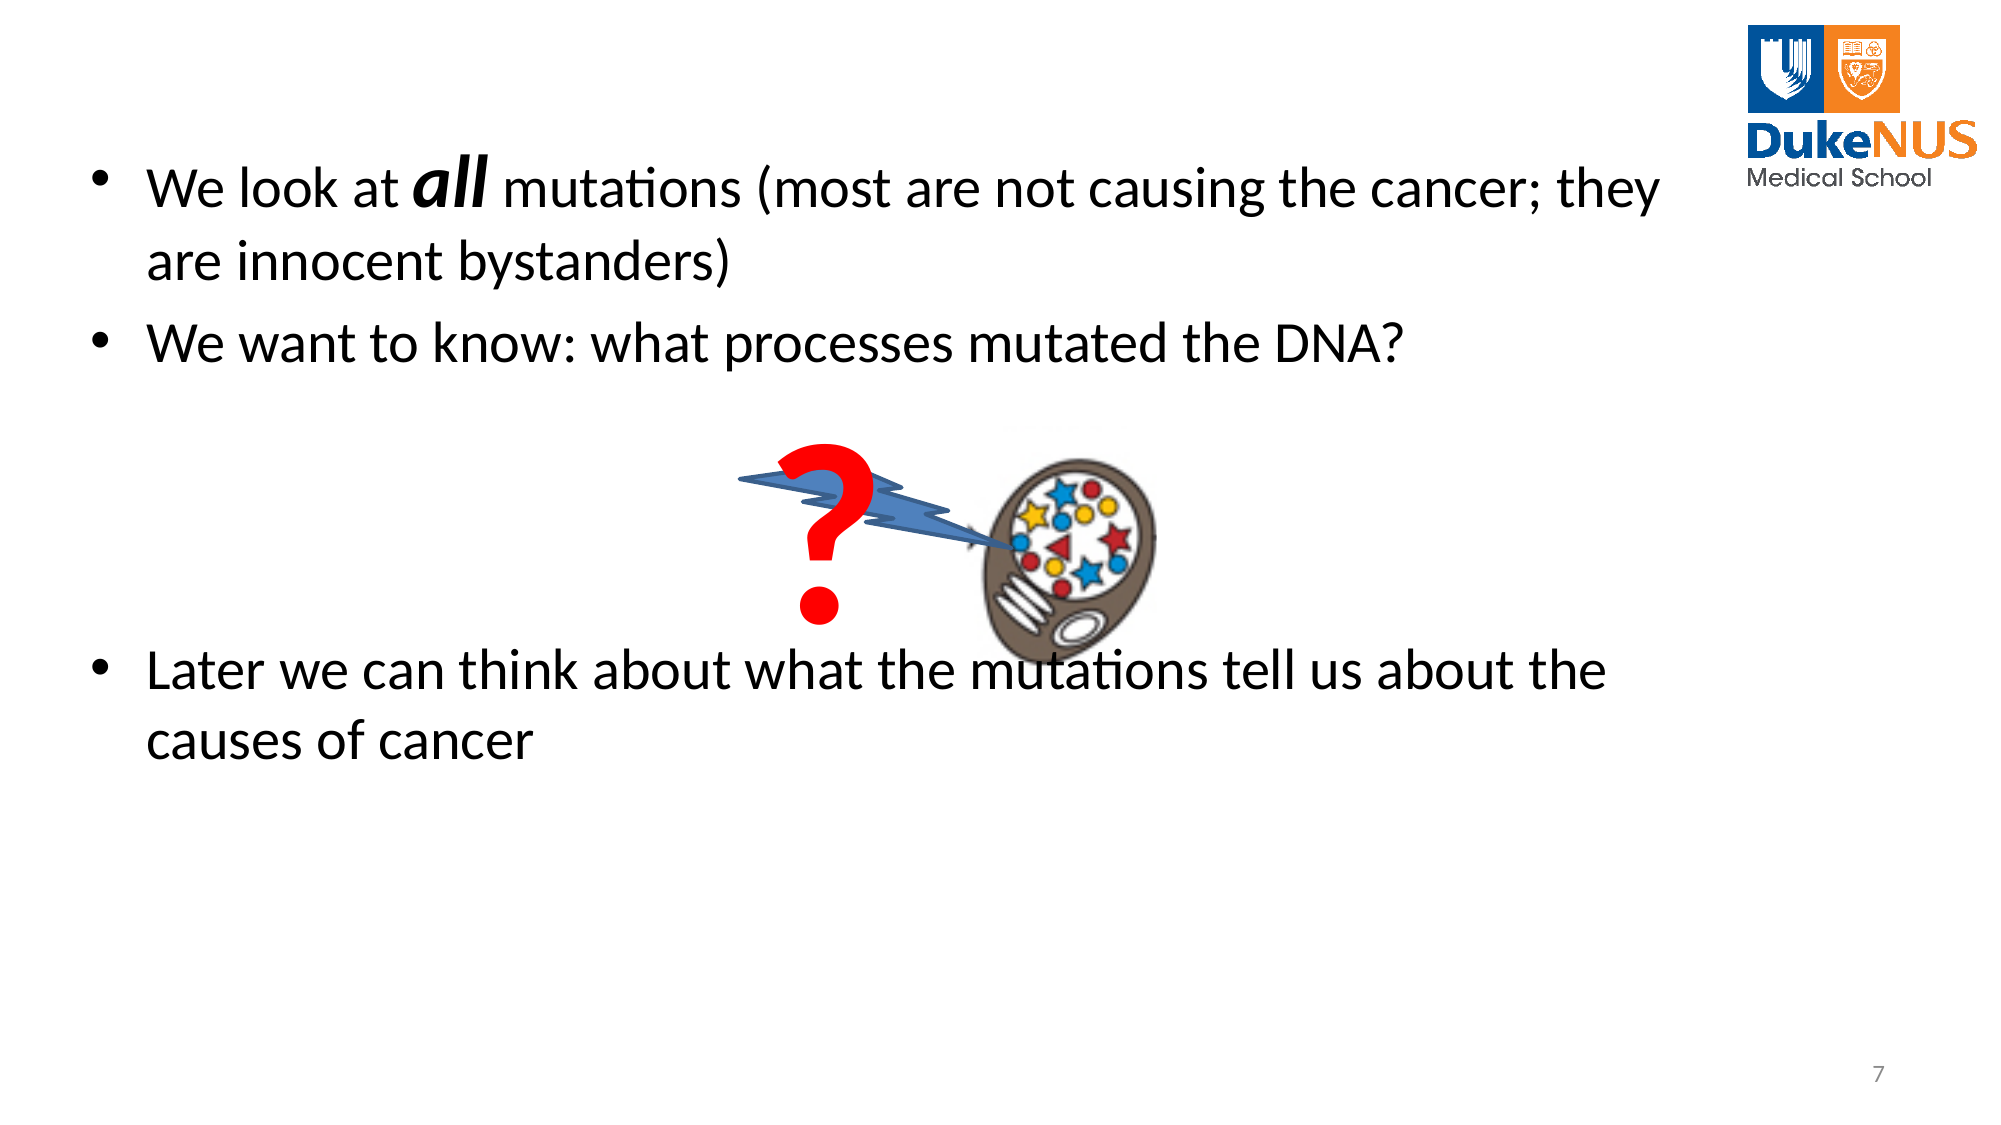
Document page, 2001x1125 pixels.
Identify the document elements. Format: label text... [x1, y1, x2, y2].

slide_number 7 [1433, 1042, 1900, 1103]
picture [964, 426, 1157, 694]
list We look at all mutations (most are not causing the cancer; they are innocent bystanders) We want to know: what processes mutated the DNA? Later we can think about what the mutations tell us about the causes of cancer [75, 125, 1700, 950]
text_box ? [676, 358, 974, 682]
picture [1737, 12, 1978, 189]
